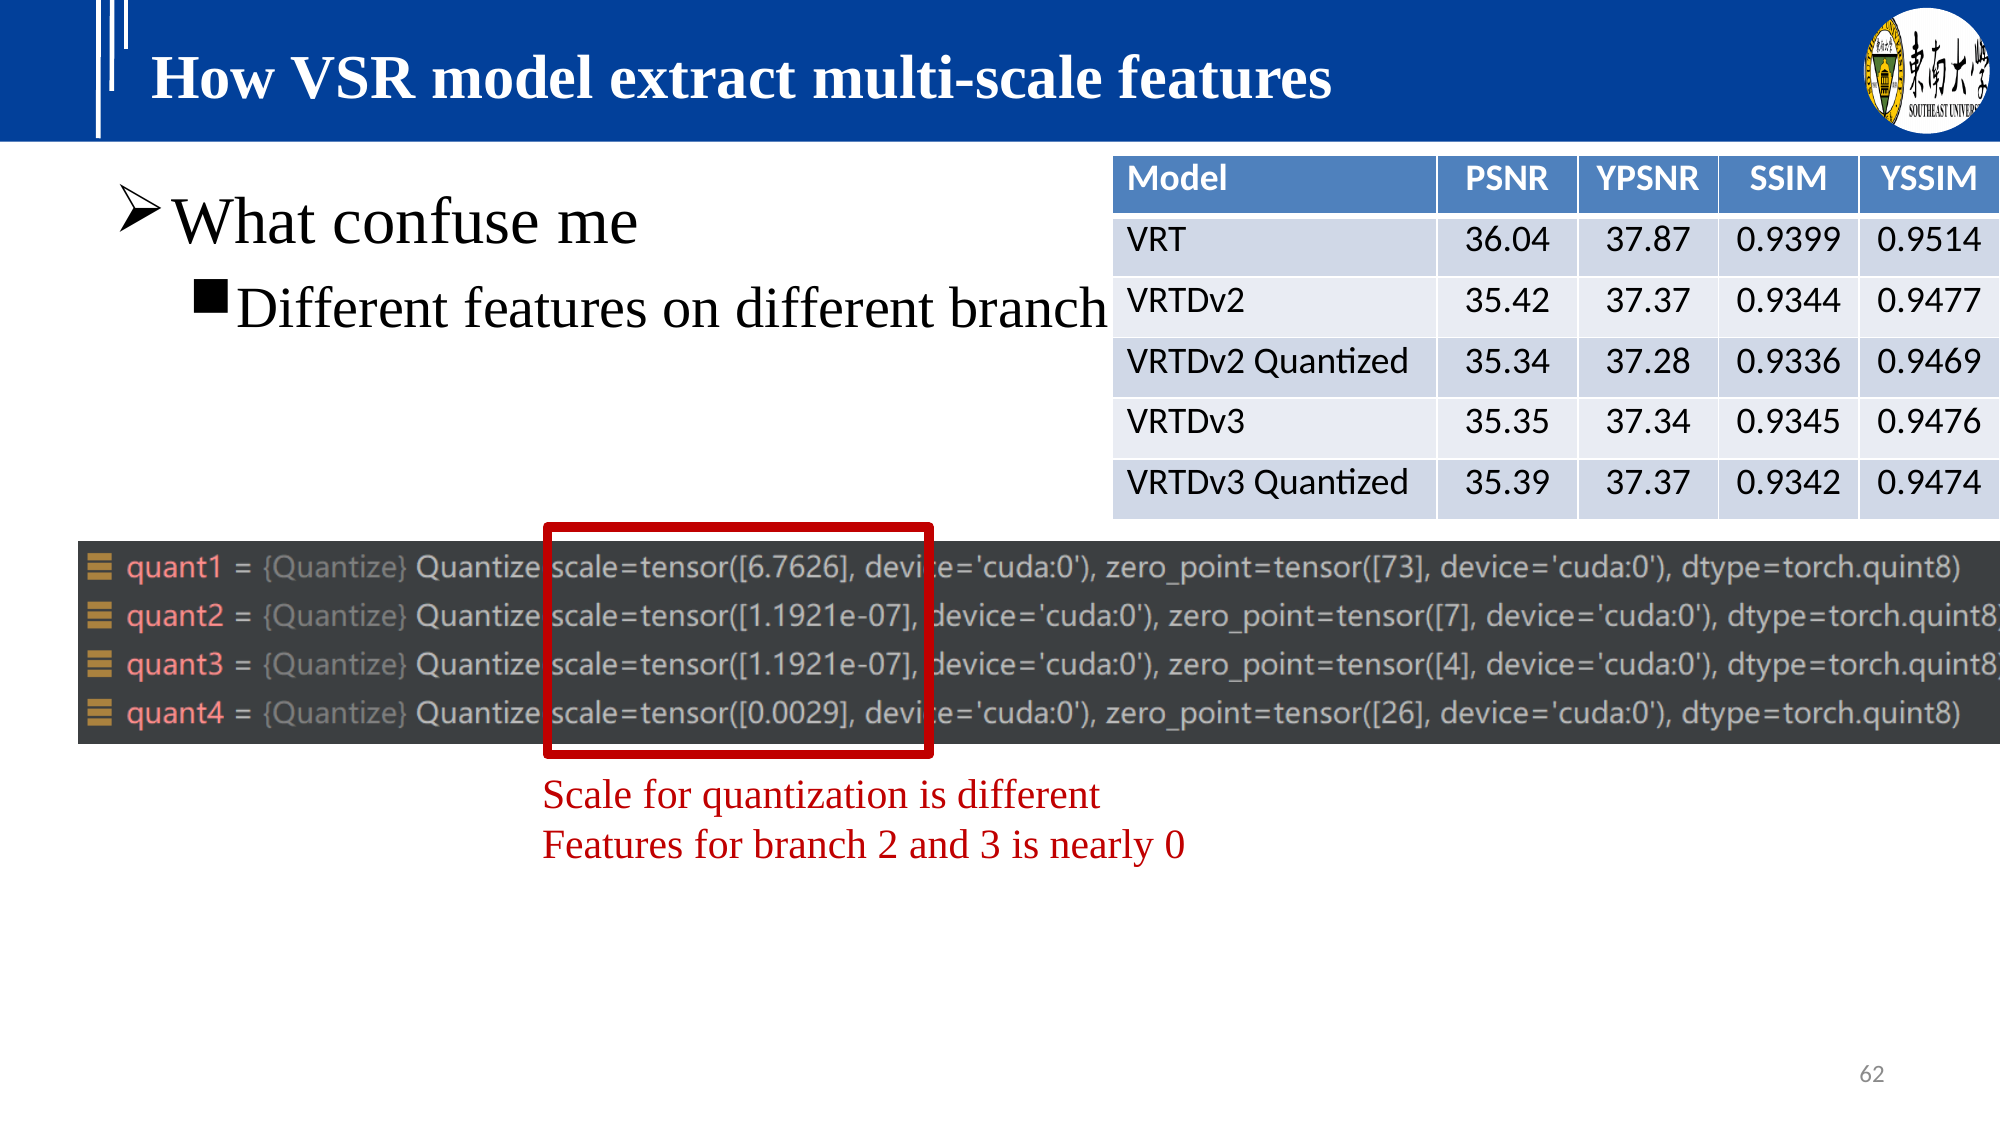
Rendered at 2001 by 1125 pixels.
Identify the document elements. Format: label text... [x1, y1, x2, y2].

table_cell VRTDv3 [1113, 399, 1436, 458]
picture [1881, 7, 1990, 134]
table_cell 35.42 [1438, 278, 1577, 337]
table_cell 0.9474 [1860, 460, 1999, 519]
table_header Model [1113, 156, 1436, 213]
list What confuse me Different features on different branch [99, 169, 1900, 539]
table_cell VRT [1113, 219, 1436, 276]
table_cell 0.9514 [1860, 219, 1999, 276]
table_cell 35.34 [1438, 338, 1577, 397]
table_cell 0.9476 [1860, 399, 1999, 458]
table_header PSNR [1438, 156, 1577, 213]
text_box [545, 525, 931, 539]
table_cell 0.9342 [1719, 460, 1858, 519]
table_header YSSIM [1860, 156, 1999, 213]
table_cell 37.34 [1579, 399, 1718, 458]
table_cell VRTDv3 Quantized [1113, 460, 1436, 519]
slide_number 62 [1433, 1042, 1900, 1103]
table_cell 37.37 [1579, 460, 1718, 519]
table_cell VRTDv2 Quantized [1113, 338, 1436, 397]
table_cell 35.39 [1438, 460, 1577, 519]
table_cell 0.9345 [1719, 399, 1858, 458]
table_cell 0.9469 [1860, 338, 1999, 397]
table_cell 0.9336 [1719, 338, 1858, 397]
table_cell 0.9344 [1719, 278, 1858, 337]
table_cell VRTDv2 [1113, 278, 1436, 337]
table_cell 37.28 [1579, 338, 1718, 397]
table_header SSIM [1719, 156, 1858, 213]
table_cell 37.87 [1579, 219, 1718, 276]
title How VSR model extract multi-scale features [136, 27, 1961, 119]
table_cell 0.9399 [1719, 219, 1858, 276]
table_cell 35.35 [1438, 399, 1577, 458]
picture [78, 541, 2000, 744]
table_header YPSNR [1579, 156, 1718, 213]
table_cell 37.37 [1579, 278, 1718, 337]
table_cell 0.9477 [1860, 278, 1999, 337]
table_cell 36.04 [1438, 219, 1577, 276]
list What confuse me Different features on different branch [99, 755, 1900, 1005]
text_box Scale for quantization is different Features for branch 2 and 3 is nearly 0 [527, 759, 1876, 875]
